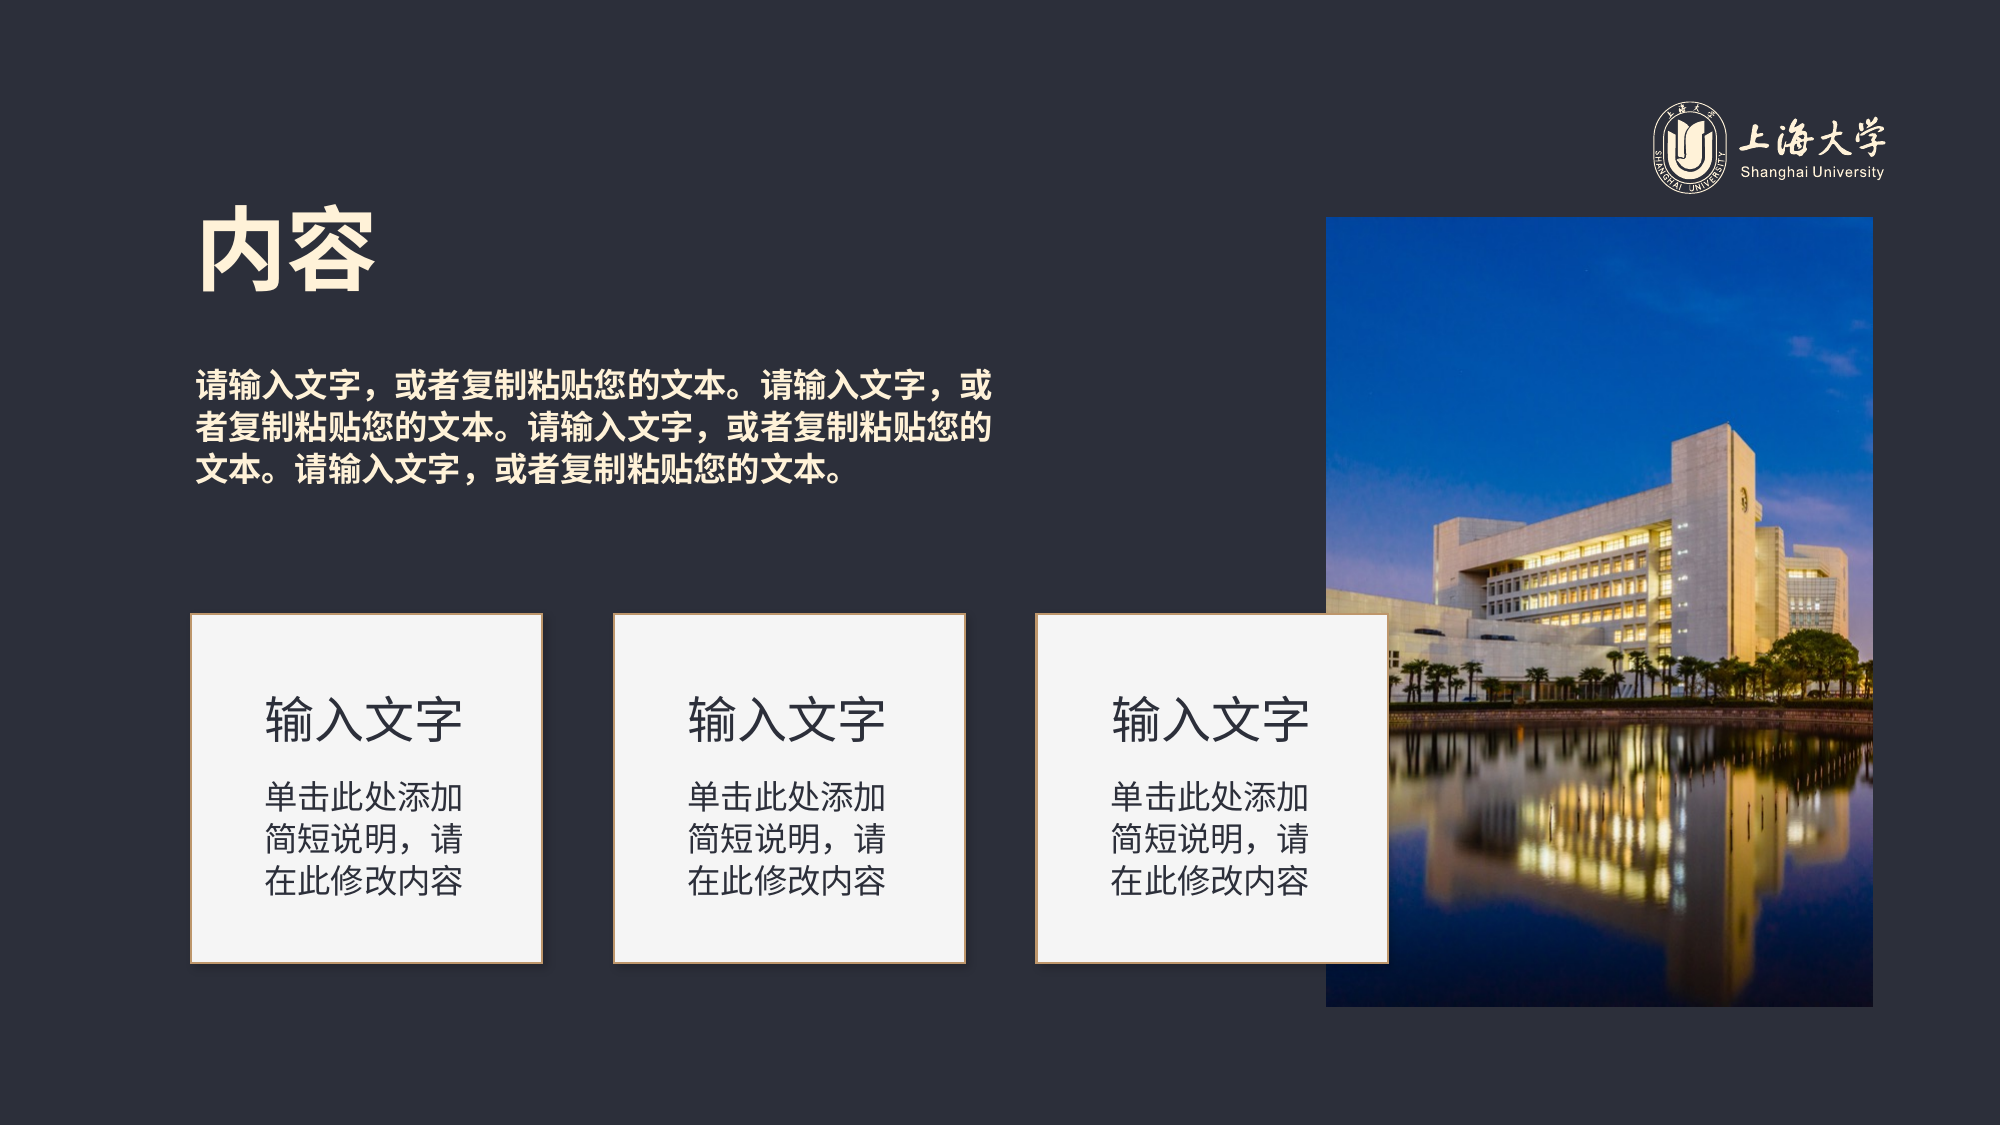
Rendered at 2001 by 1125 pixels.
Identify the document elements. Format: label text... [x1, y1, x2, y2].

text_box 单击此处添加简短说明，请在此修改内容 [1096, 767, 1325, 908]
text_box 单击此处添加简短说明，请在此修改内容 [672, 767, 926, 908]
text_box 输入文字 [1096, 680, 1325, 756]
text_box 请输入文字，或者复制粘贴您的文本。请输入文字，或者复制粘贴您的文本。请输入文字，或者复制粘贴您的文本。请输入文字，或者复制粘贴您的文本。 [180, 355, 1027, 496]
picture [1325, 217, 1873, 1007]
text_box 内容 [180, 184, 394, 309]
text_box [1035, 613, 1325, 964]
text_box [613, 613, 966, 964]
text_box 输入文字 [673, 680, 903, 756]
text_box [190, 613, 543, 964]
text_box 单击此处添加简短说明，请在此修改内容 [249, 767, 503, 908]
text_box 输入文字 [250, 680, 480, 756]
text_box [1653, 101, 1886, 194]
